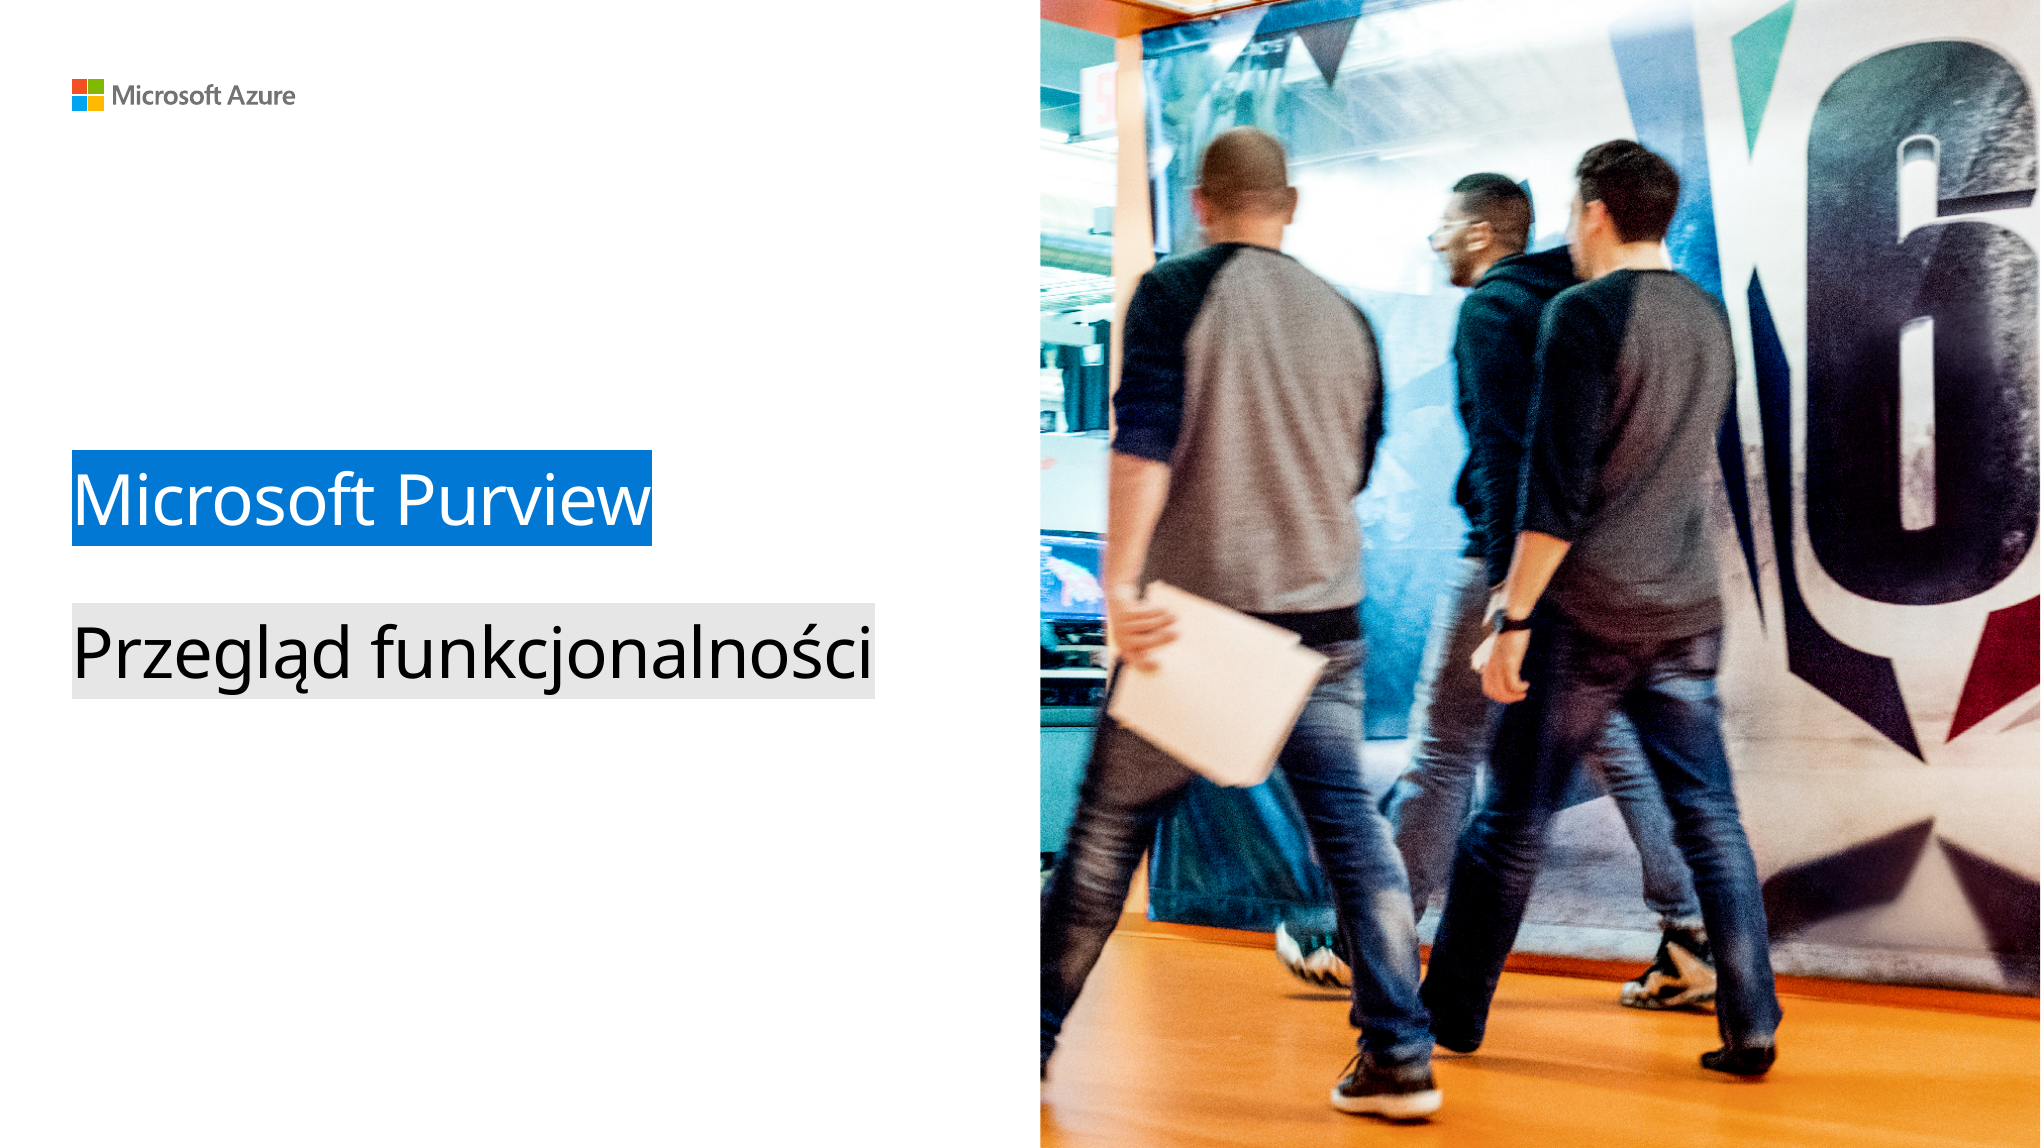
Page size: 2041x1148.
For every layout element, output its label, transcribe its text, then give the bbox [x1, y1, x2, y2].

picture [1343, 0, 1352, 6]
picture [1040, 0, 2041, 1148]
title Microsoft Purview Przegląd funkcjonalności [71, 423, 981, 724]
